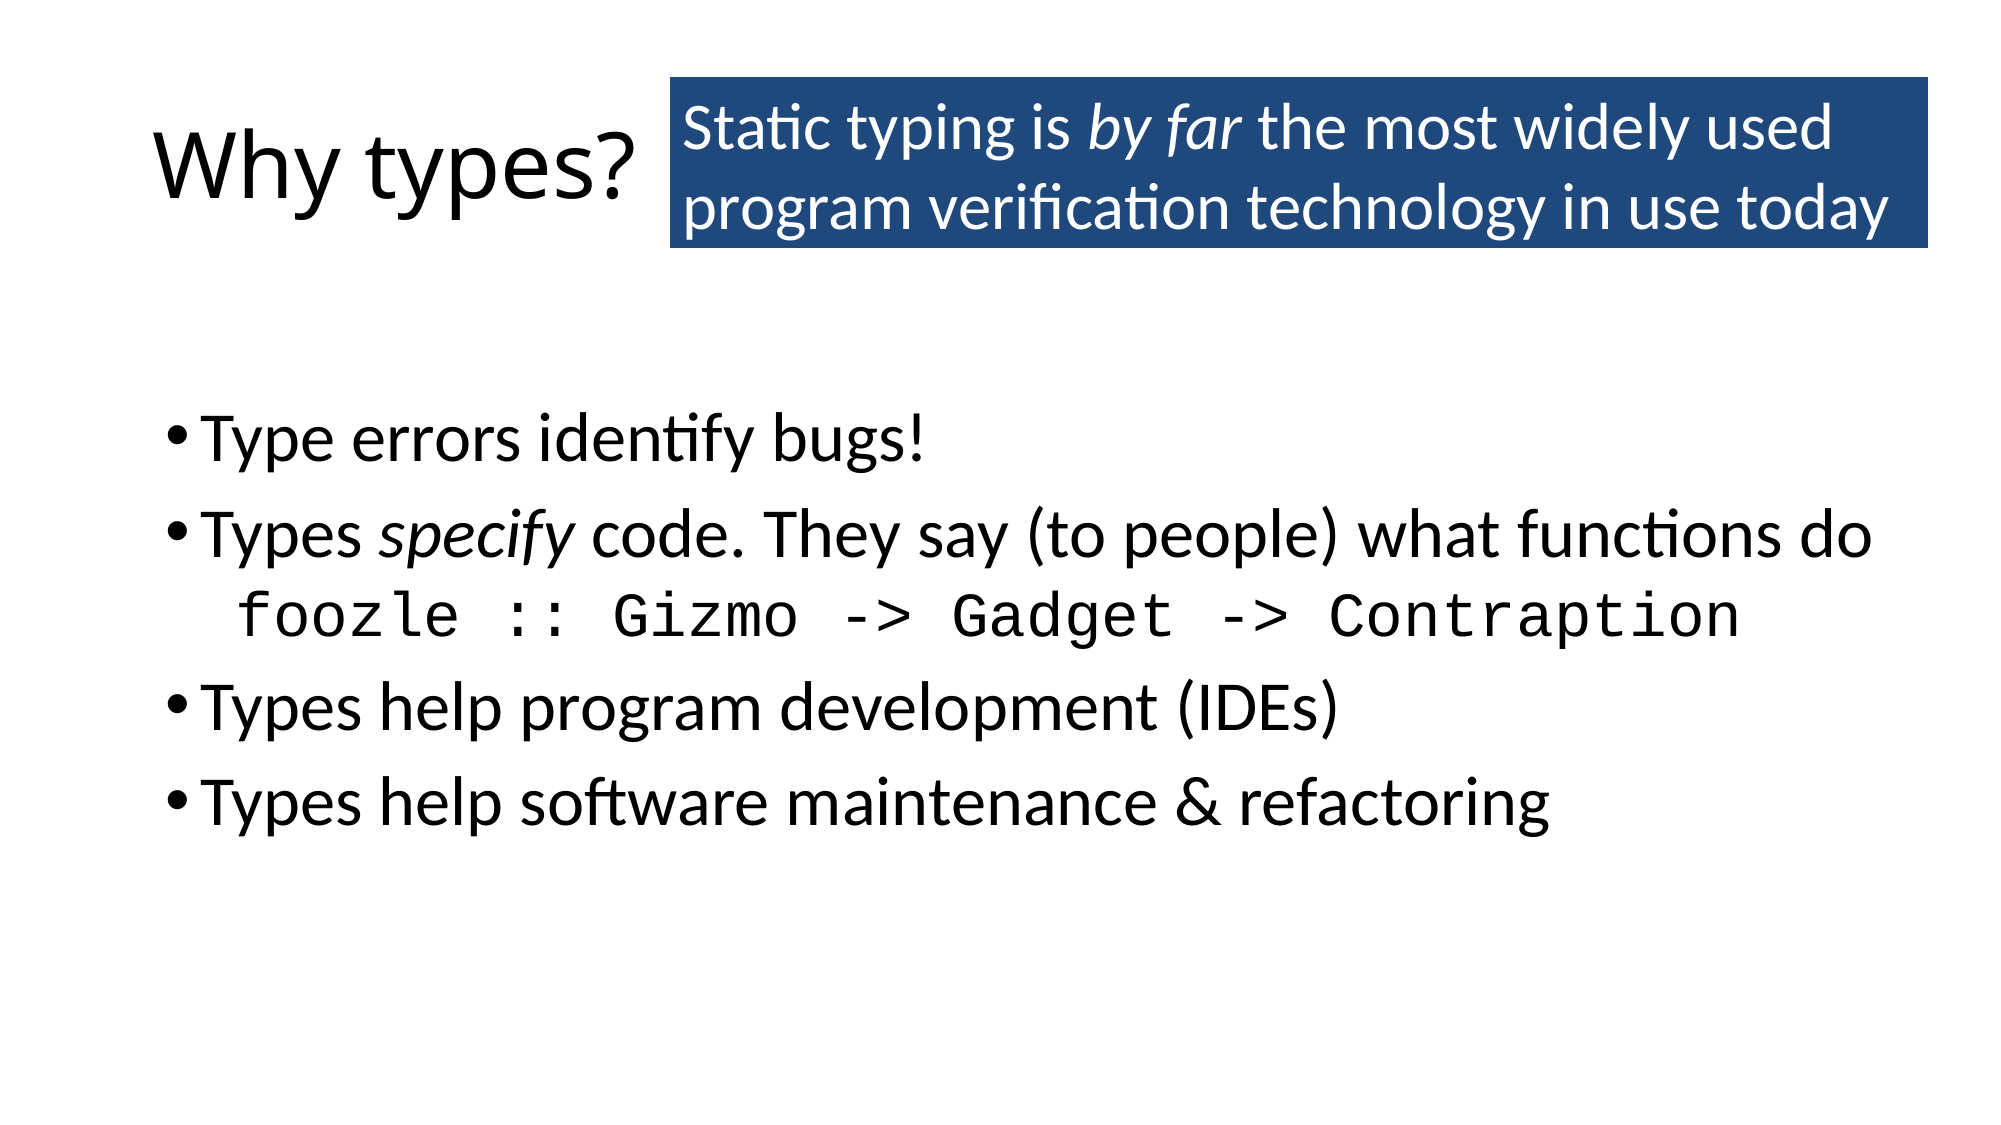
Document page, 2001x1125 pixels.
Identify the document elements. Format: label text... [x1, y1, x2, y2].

list Type errors identify bugs! Types specify code. They say (to people) what functions do foozle :: Gizmo -> Gadget -> Contraption Types help program development (IDEs) Types help software maintenance & refactoring [150, 393, 1892, 900]
text_box Static typing is by far the most widely used program verification technology in use today [666, 74, 1931, 251]
title Why types? [137, 59, 1863, 278]
